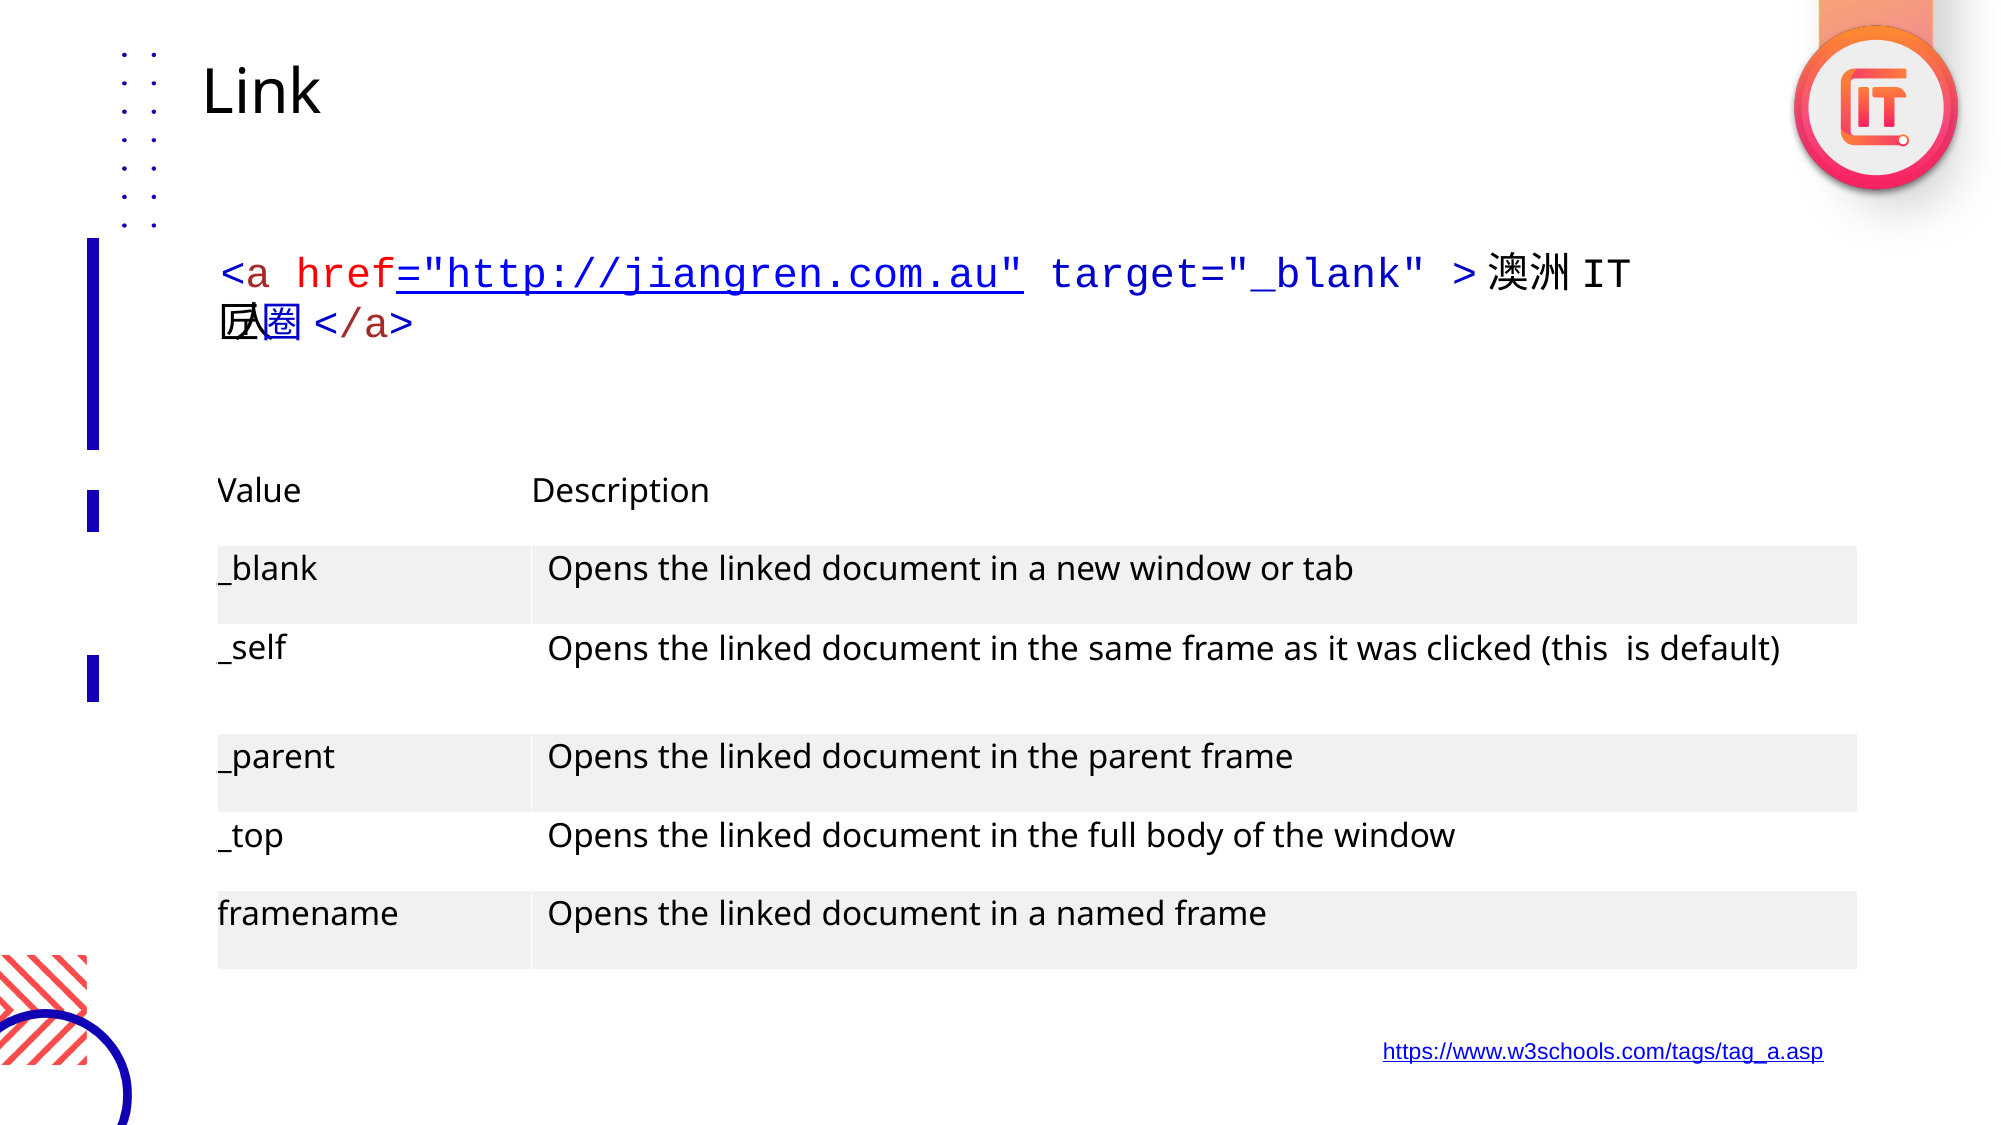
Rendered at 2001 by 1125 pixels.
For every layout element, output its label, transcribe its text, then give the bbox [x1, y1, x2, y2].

table_header Description [532, 467, 1857, 545]
table_cell _blank [218, 546, 531, 624]
table_cell _self [218, 625, 531, 733]
table_cell framename [218, 891, 531, 969]
text_box Link [193, 52, 331, 135]
table_cell _top [218, 813, 531, 890]
table_cell Opens the linked document in the full body of the window [532, 813, 1857, 890]
table_cell Opens the linked document in the parent frame [532, 734, 1857, 812]
picture [0, 955, 132, 1125]
table_cell Opens the linked document in a named frame [532, 891, 1857, 969]
table_cell Opens the linked document in a new window or tab [532, 546, 1857, 624]
text_box <a href="http://jiangren.com.au" target="_blank" >澳洲IT匠 ⼈ 圈</a> [218, 246, 1669, 347]
table_header Value [218, 467, 531, 545]
picture [122, 52, 156, 228]
picture [1787, 22, 1965, 200]
table_cell Opens the linked document in the same frame as it was clicked (this is default) [532, 625, 1857, 733]
text_box https://www.w3schools.com/tags/tag_a.asp [1380, 1036, 1860, 1065]
table_cell _parent [218, 734, 531, 812]
